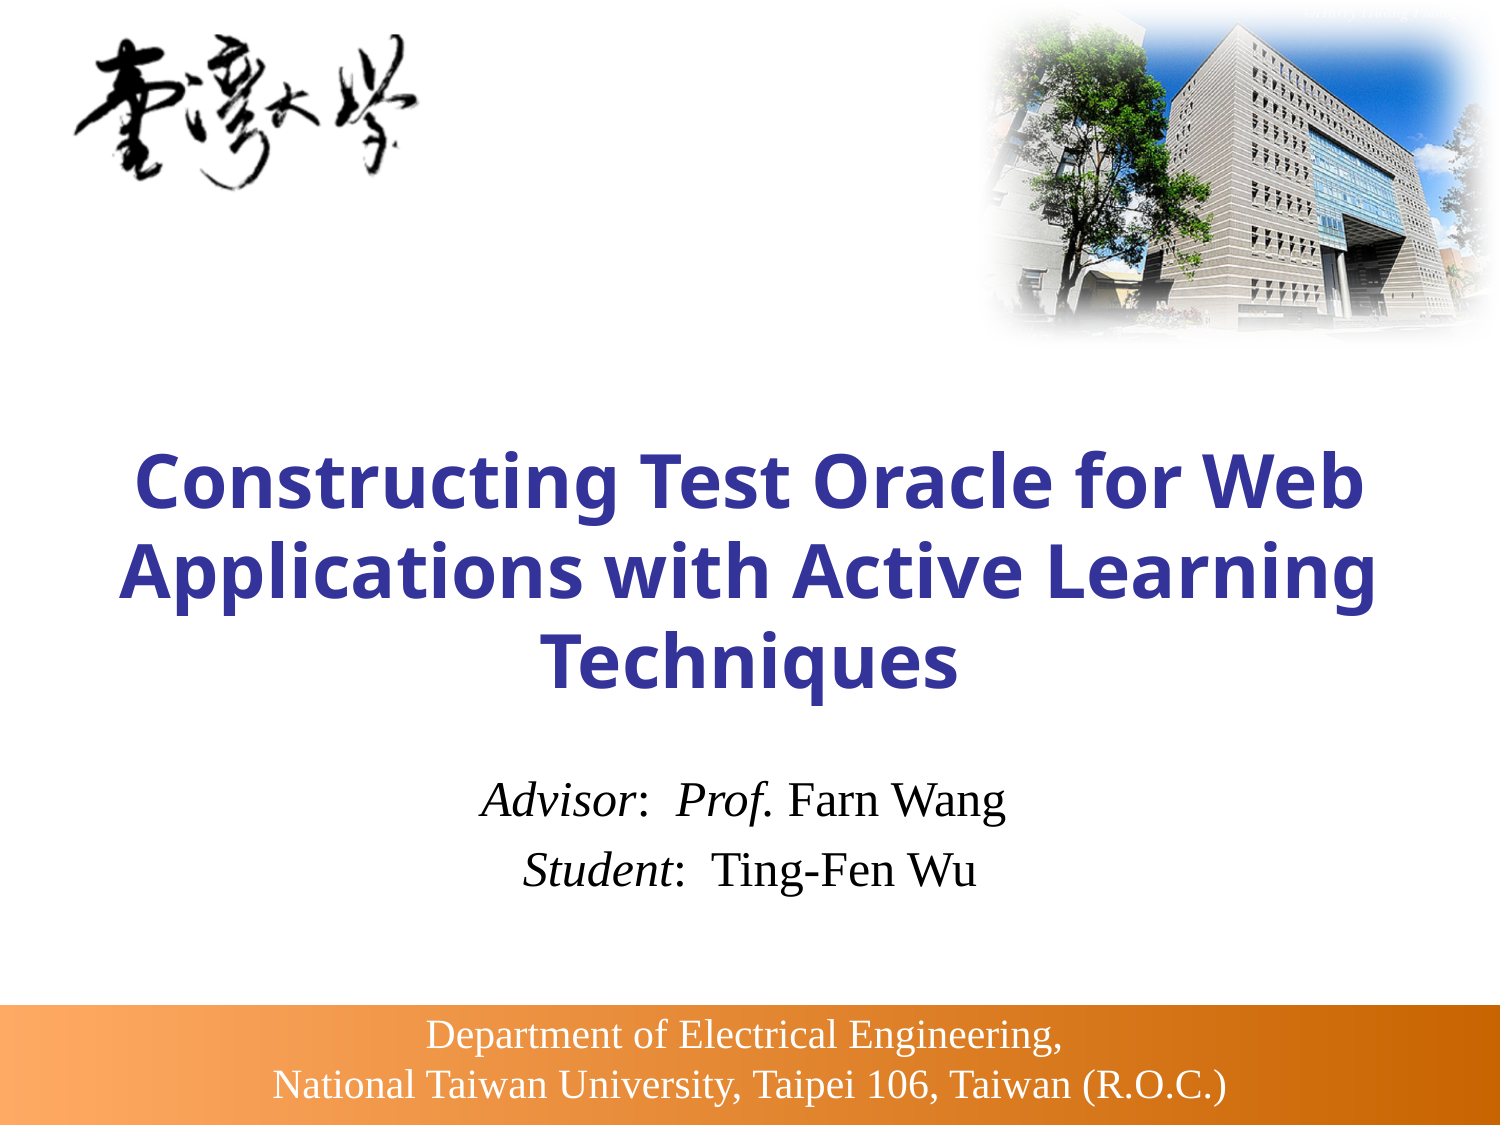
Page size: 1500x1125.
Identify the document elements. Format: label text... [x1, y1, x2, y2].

text_box Advisor: Prof. Farn Wang Student: Ting-Fen Wu [120, 720, 1380, 943]
picture [62, 17, 428, 200]
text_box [1034, 58, 1443, 291]
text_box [1031, 55, 1446, 295]
picture [1058, 82, 1419, 267]
table_header # of features [1038, 62, 1439, 287]
text_box Constructing Test Oracle for Web Applications with Active Learning Techniques [99, 425, 1401, 711]
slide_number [1047, 71, 1430, 279]
text_box Department of Electrical Engineering, National Taiwan University, Taipei 106, Taiwan (R.O.C.) [202, 999, 1298, 1115]
slide_number 20 [1042, 66, 1435, 284]
